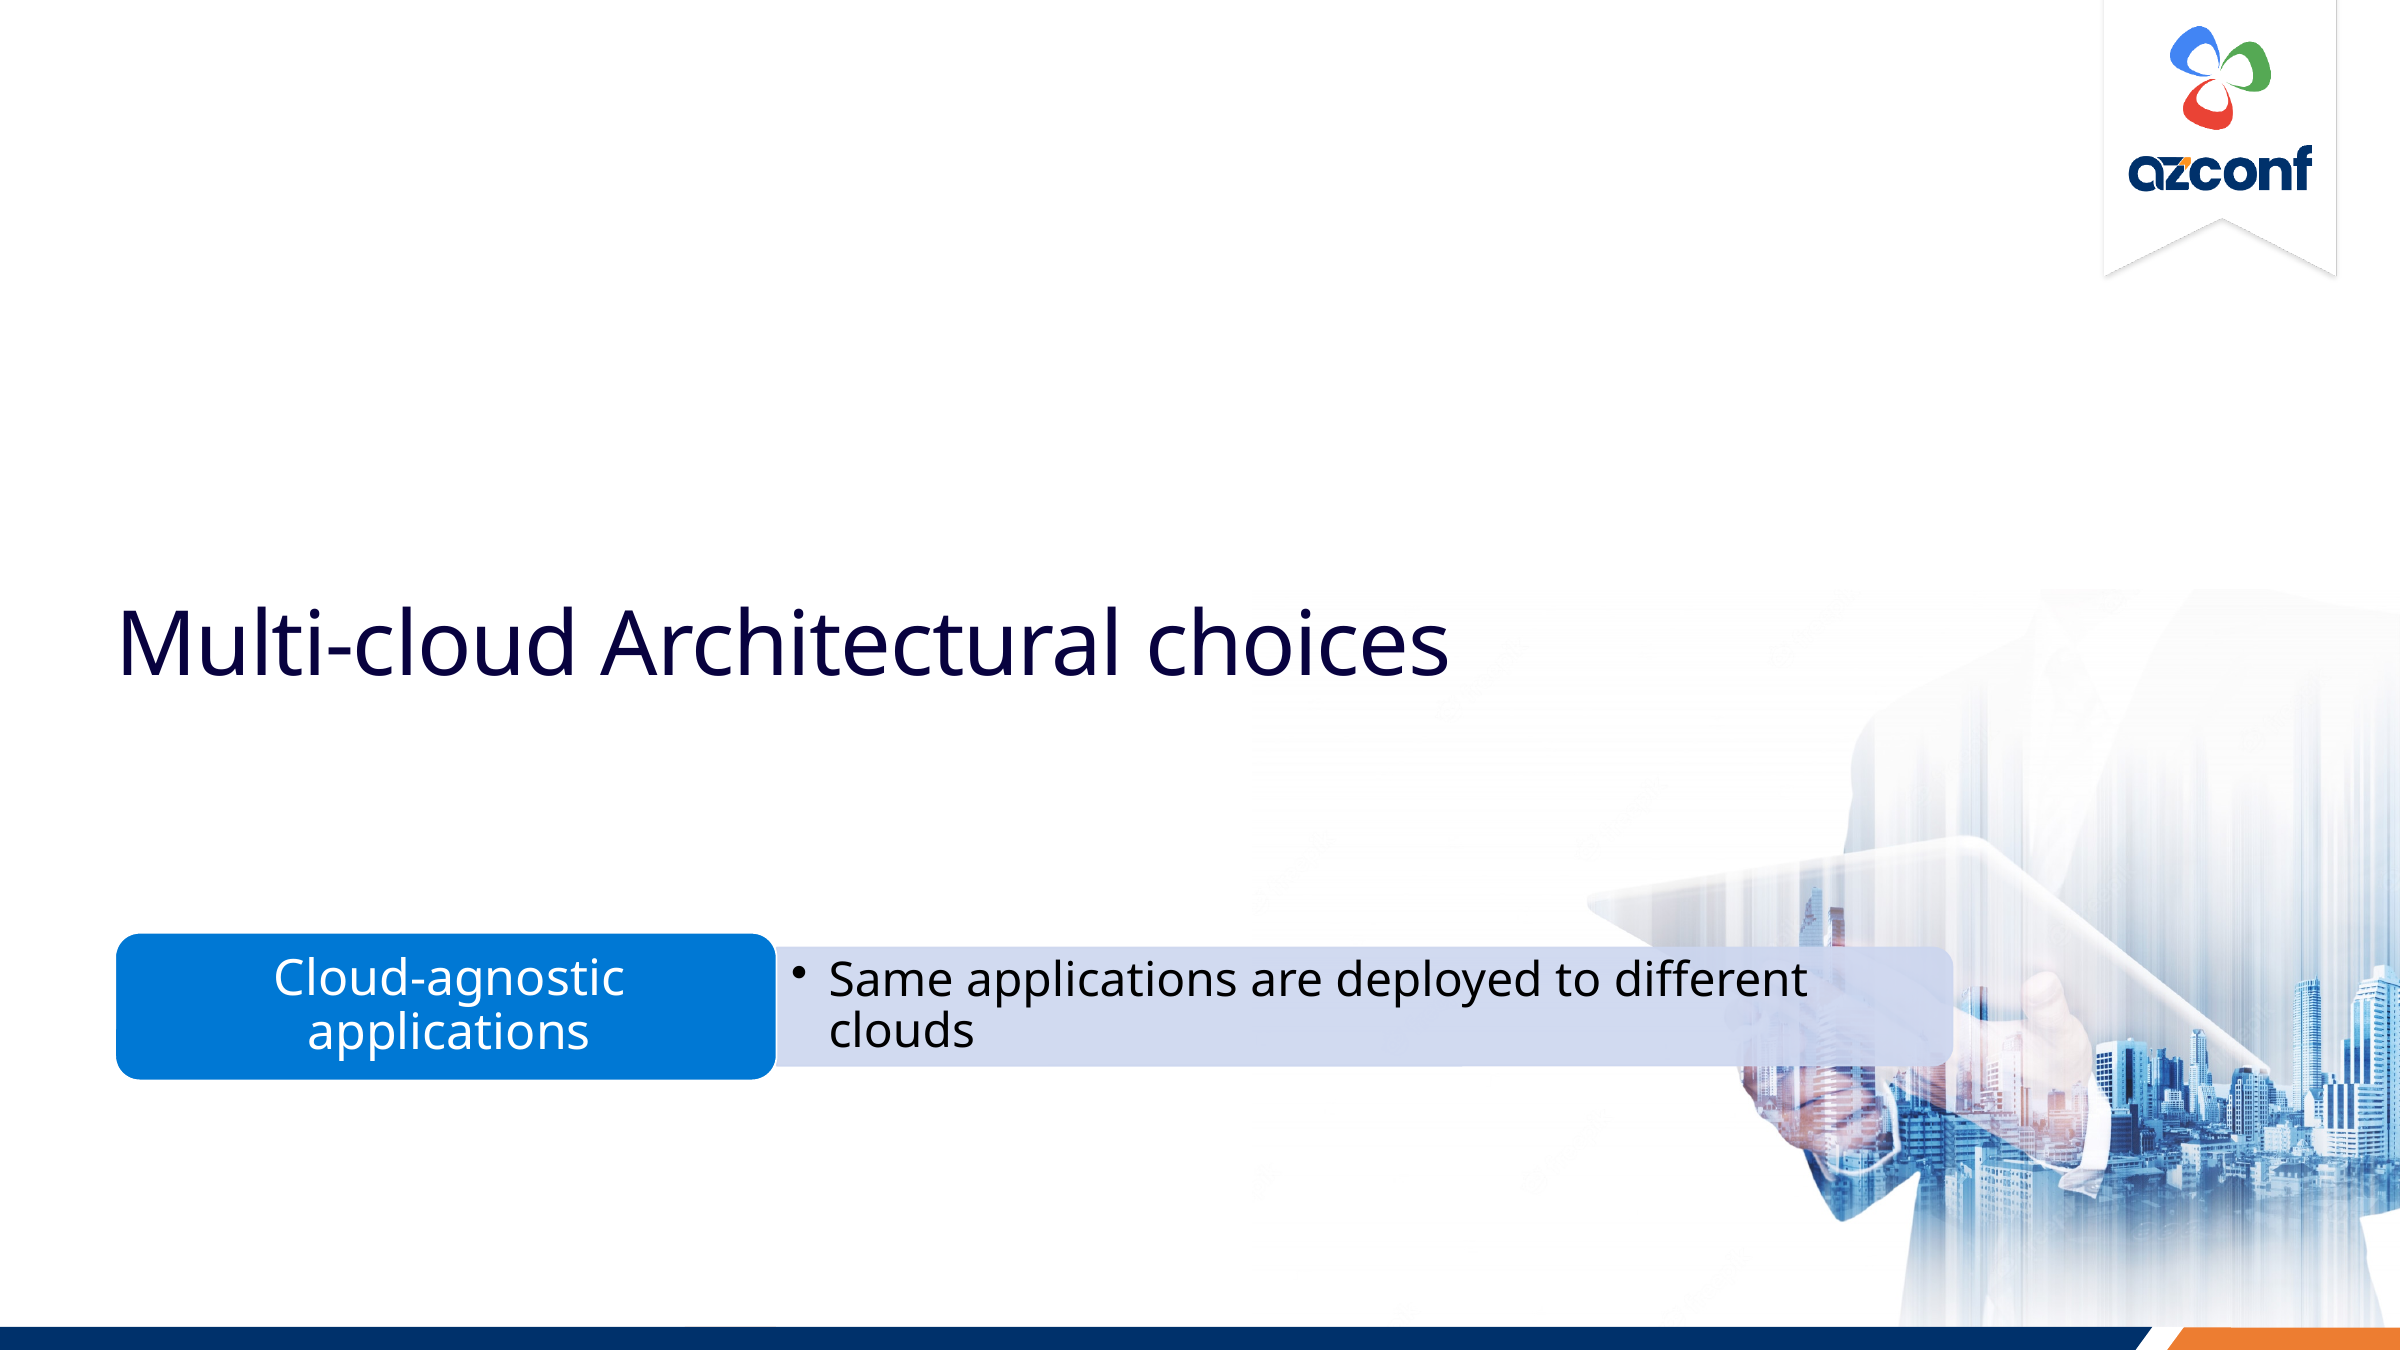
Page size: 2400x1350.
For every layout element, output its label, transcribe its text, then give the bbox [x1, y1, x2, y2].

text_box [114, 932, 1953, 1081]
picture [2095, 0, 2345, 288]
picture [1252, 589, 2400, 1327]
title Multi-cloud Architectural choices [115, 597, 1916, 696]
